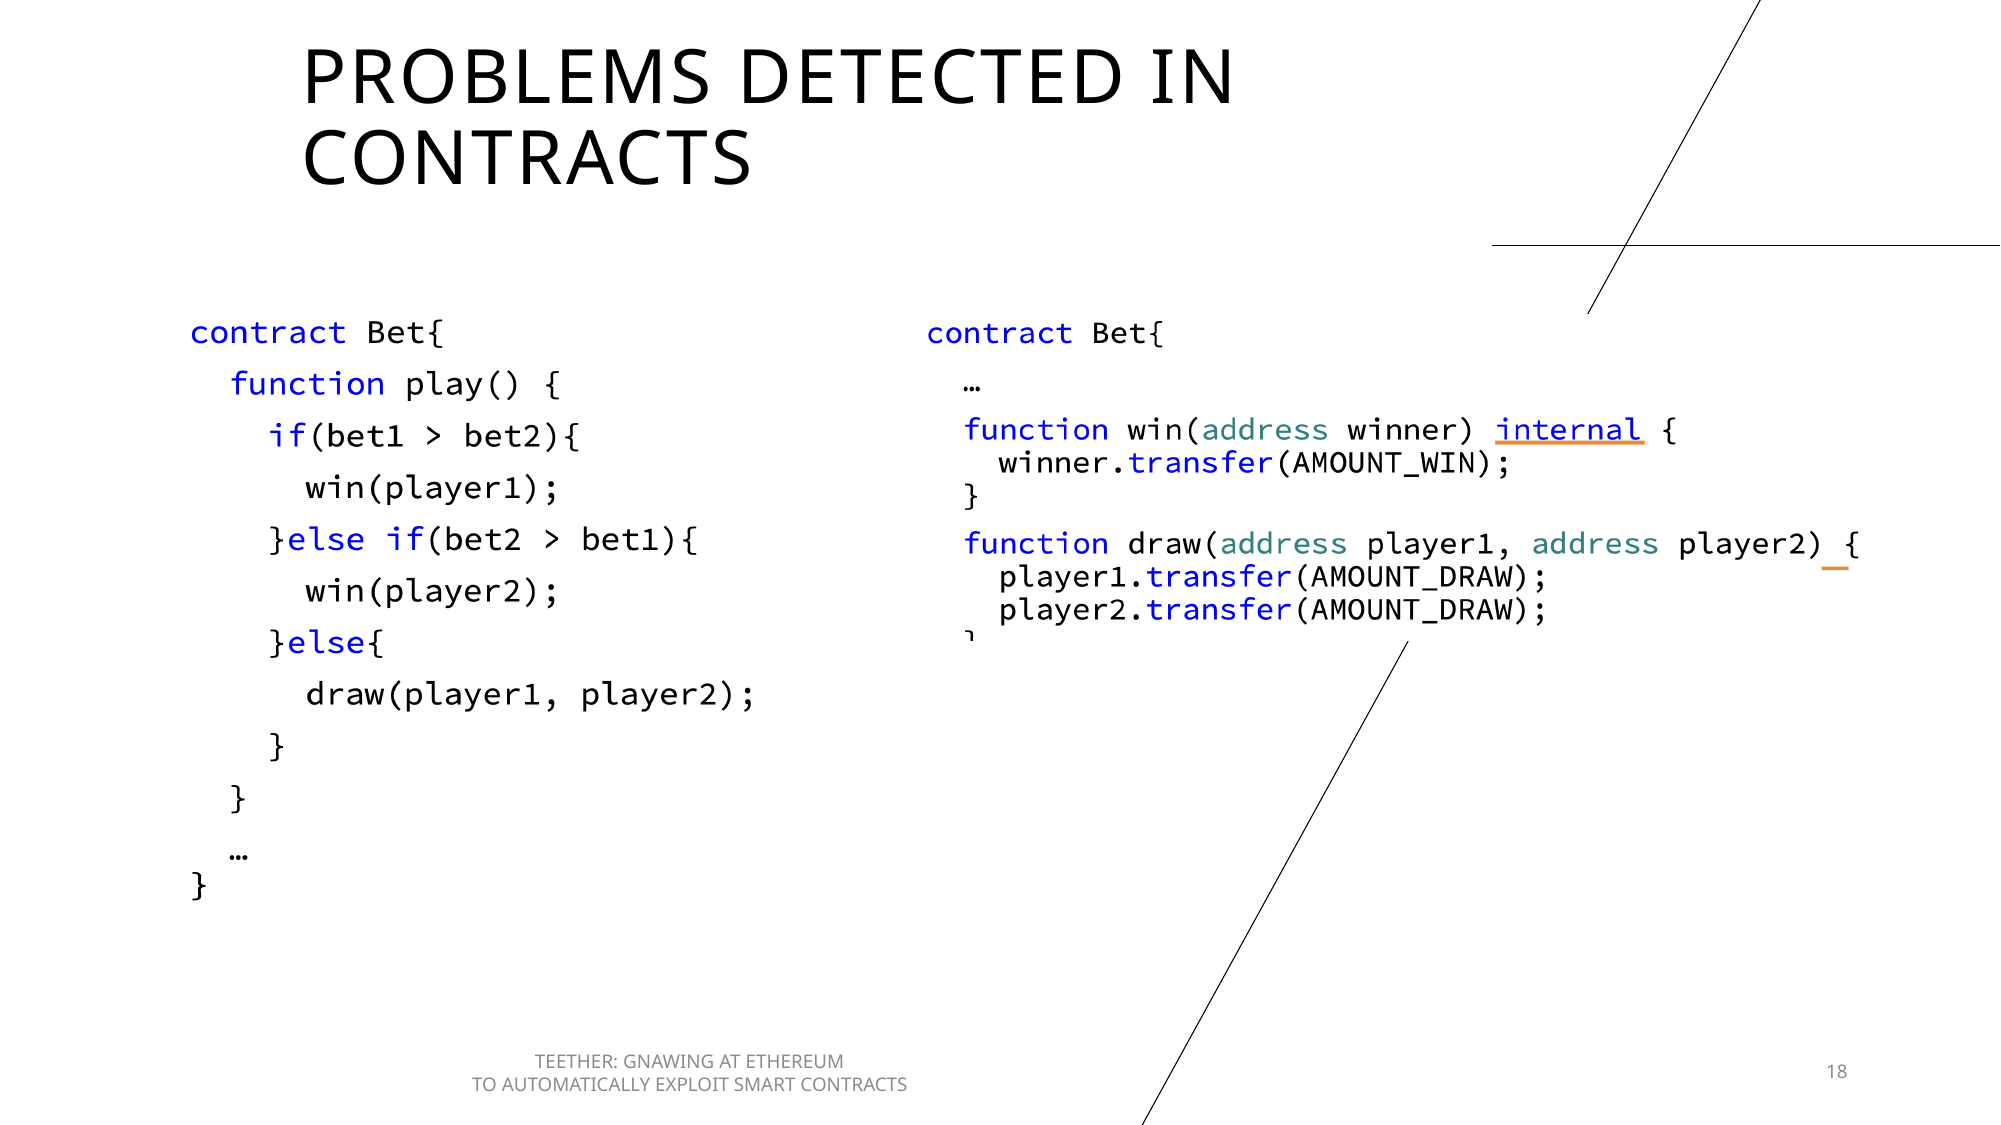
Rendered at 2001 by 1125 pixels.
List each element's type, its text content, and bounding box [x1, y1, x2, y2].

picture [179, 314, 781, 912]
picture [919, 314, 1889, 641]
title Problems detected in contracts [285, 93, 1665, 208]
slide_number 18 [1412, 1042, 1863, 1103]
footer TEETHER: GNAWING AT ETHEREUM TO AUTOMATICALLY EXPLOIT SMART CONTRACTS [404, 1042, 975, 1103]
